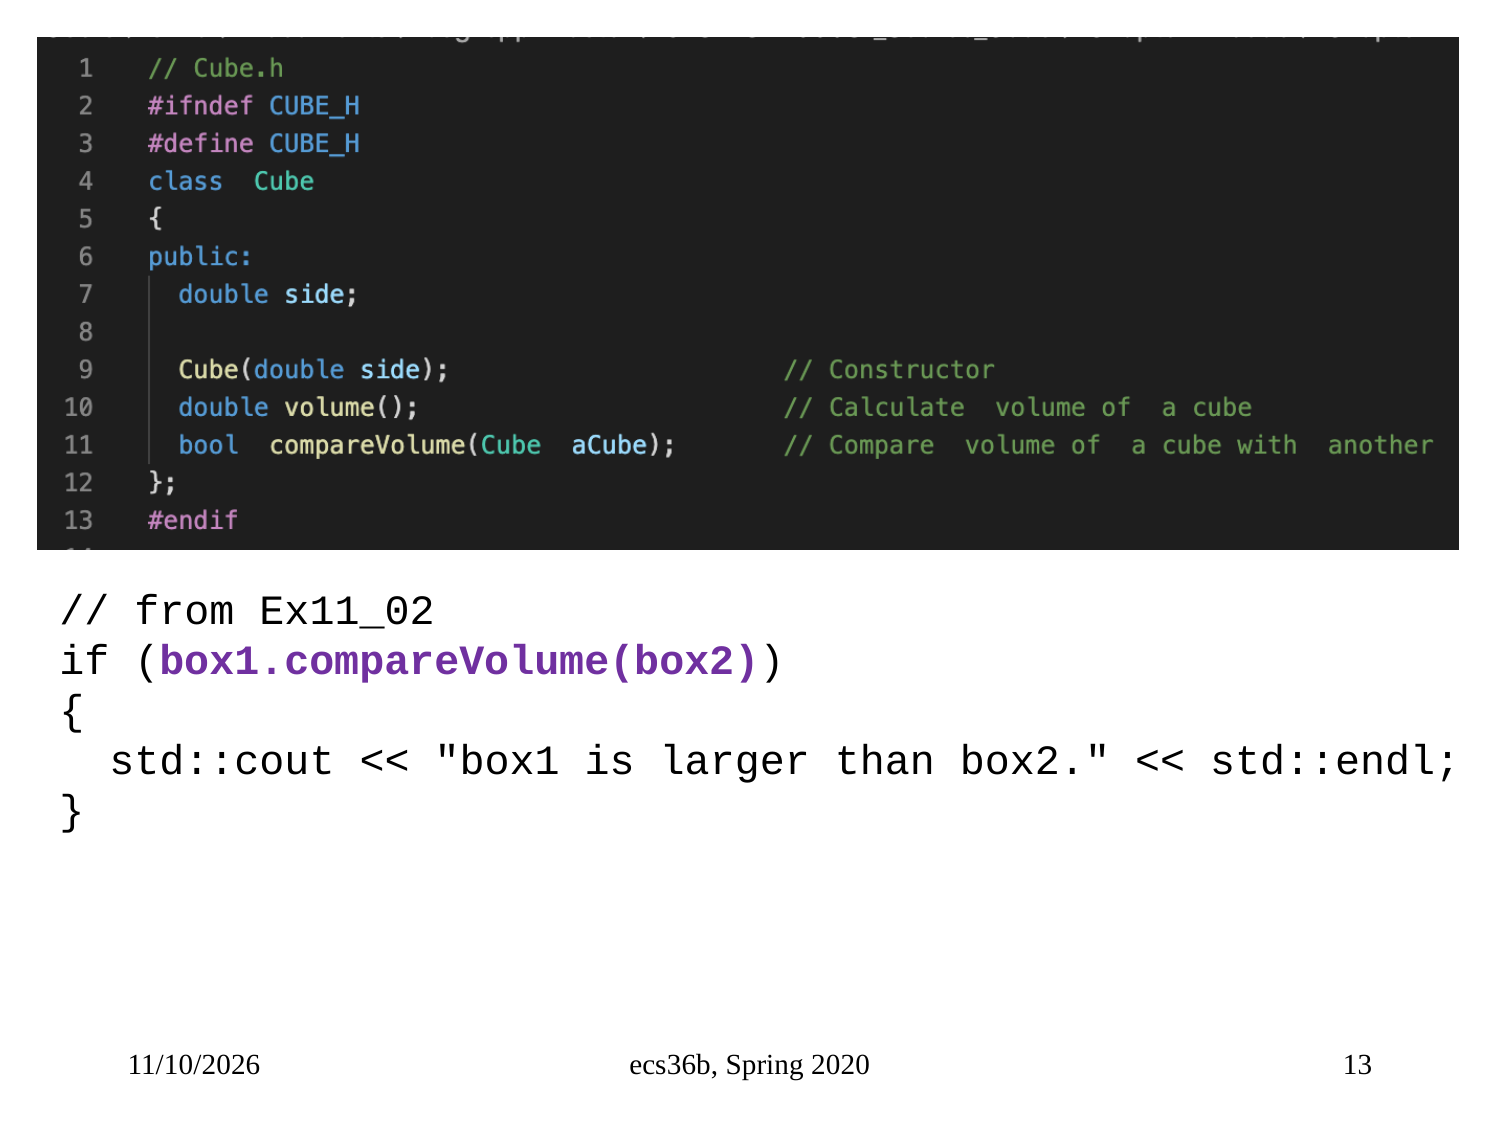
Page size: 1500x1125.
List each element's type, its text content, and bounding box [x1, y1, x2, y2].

slide_number 13 [1074, 1024, 1388, 1101]
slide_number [112, 1024, 426, 1101]
footer ecs36b, Spring 2020 [512, 1024, 988, 1101]
text_box // from Ex11_02 if (box1.compareVolume(box2)) { std::cout << "box1 is larger than box2." << std::endl; } [44, 575, 1475, 840]
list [37, 37, 1459, 551]
